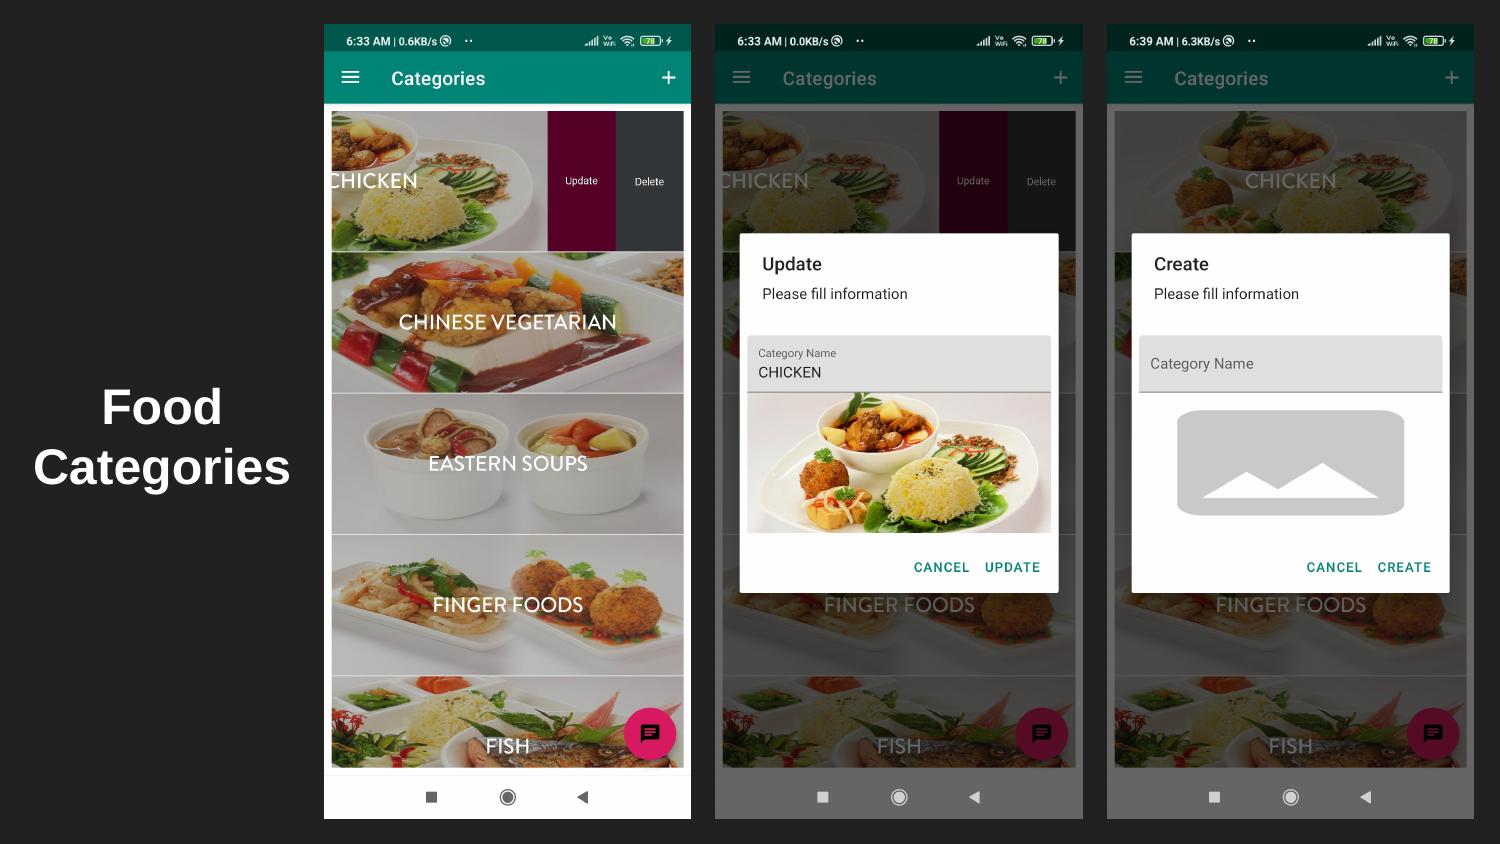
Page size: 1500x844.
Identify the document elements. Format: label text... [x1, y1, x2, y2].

picture [1107, 24, 1474, 819]
text_box Food Categories [0, 359, 319, 502]
picture [324, 24, 692, 819]
picture [715, 24, 1083, 819]
